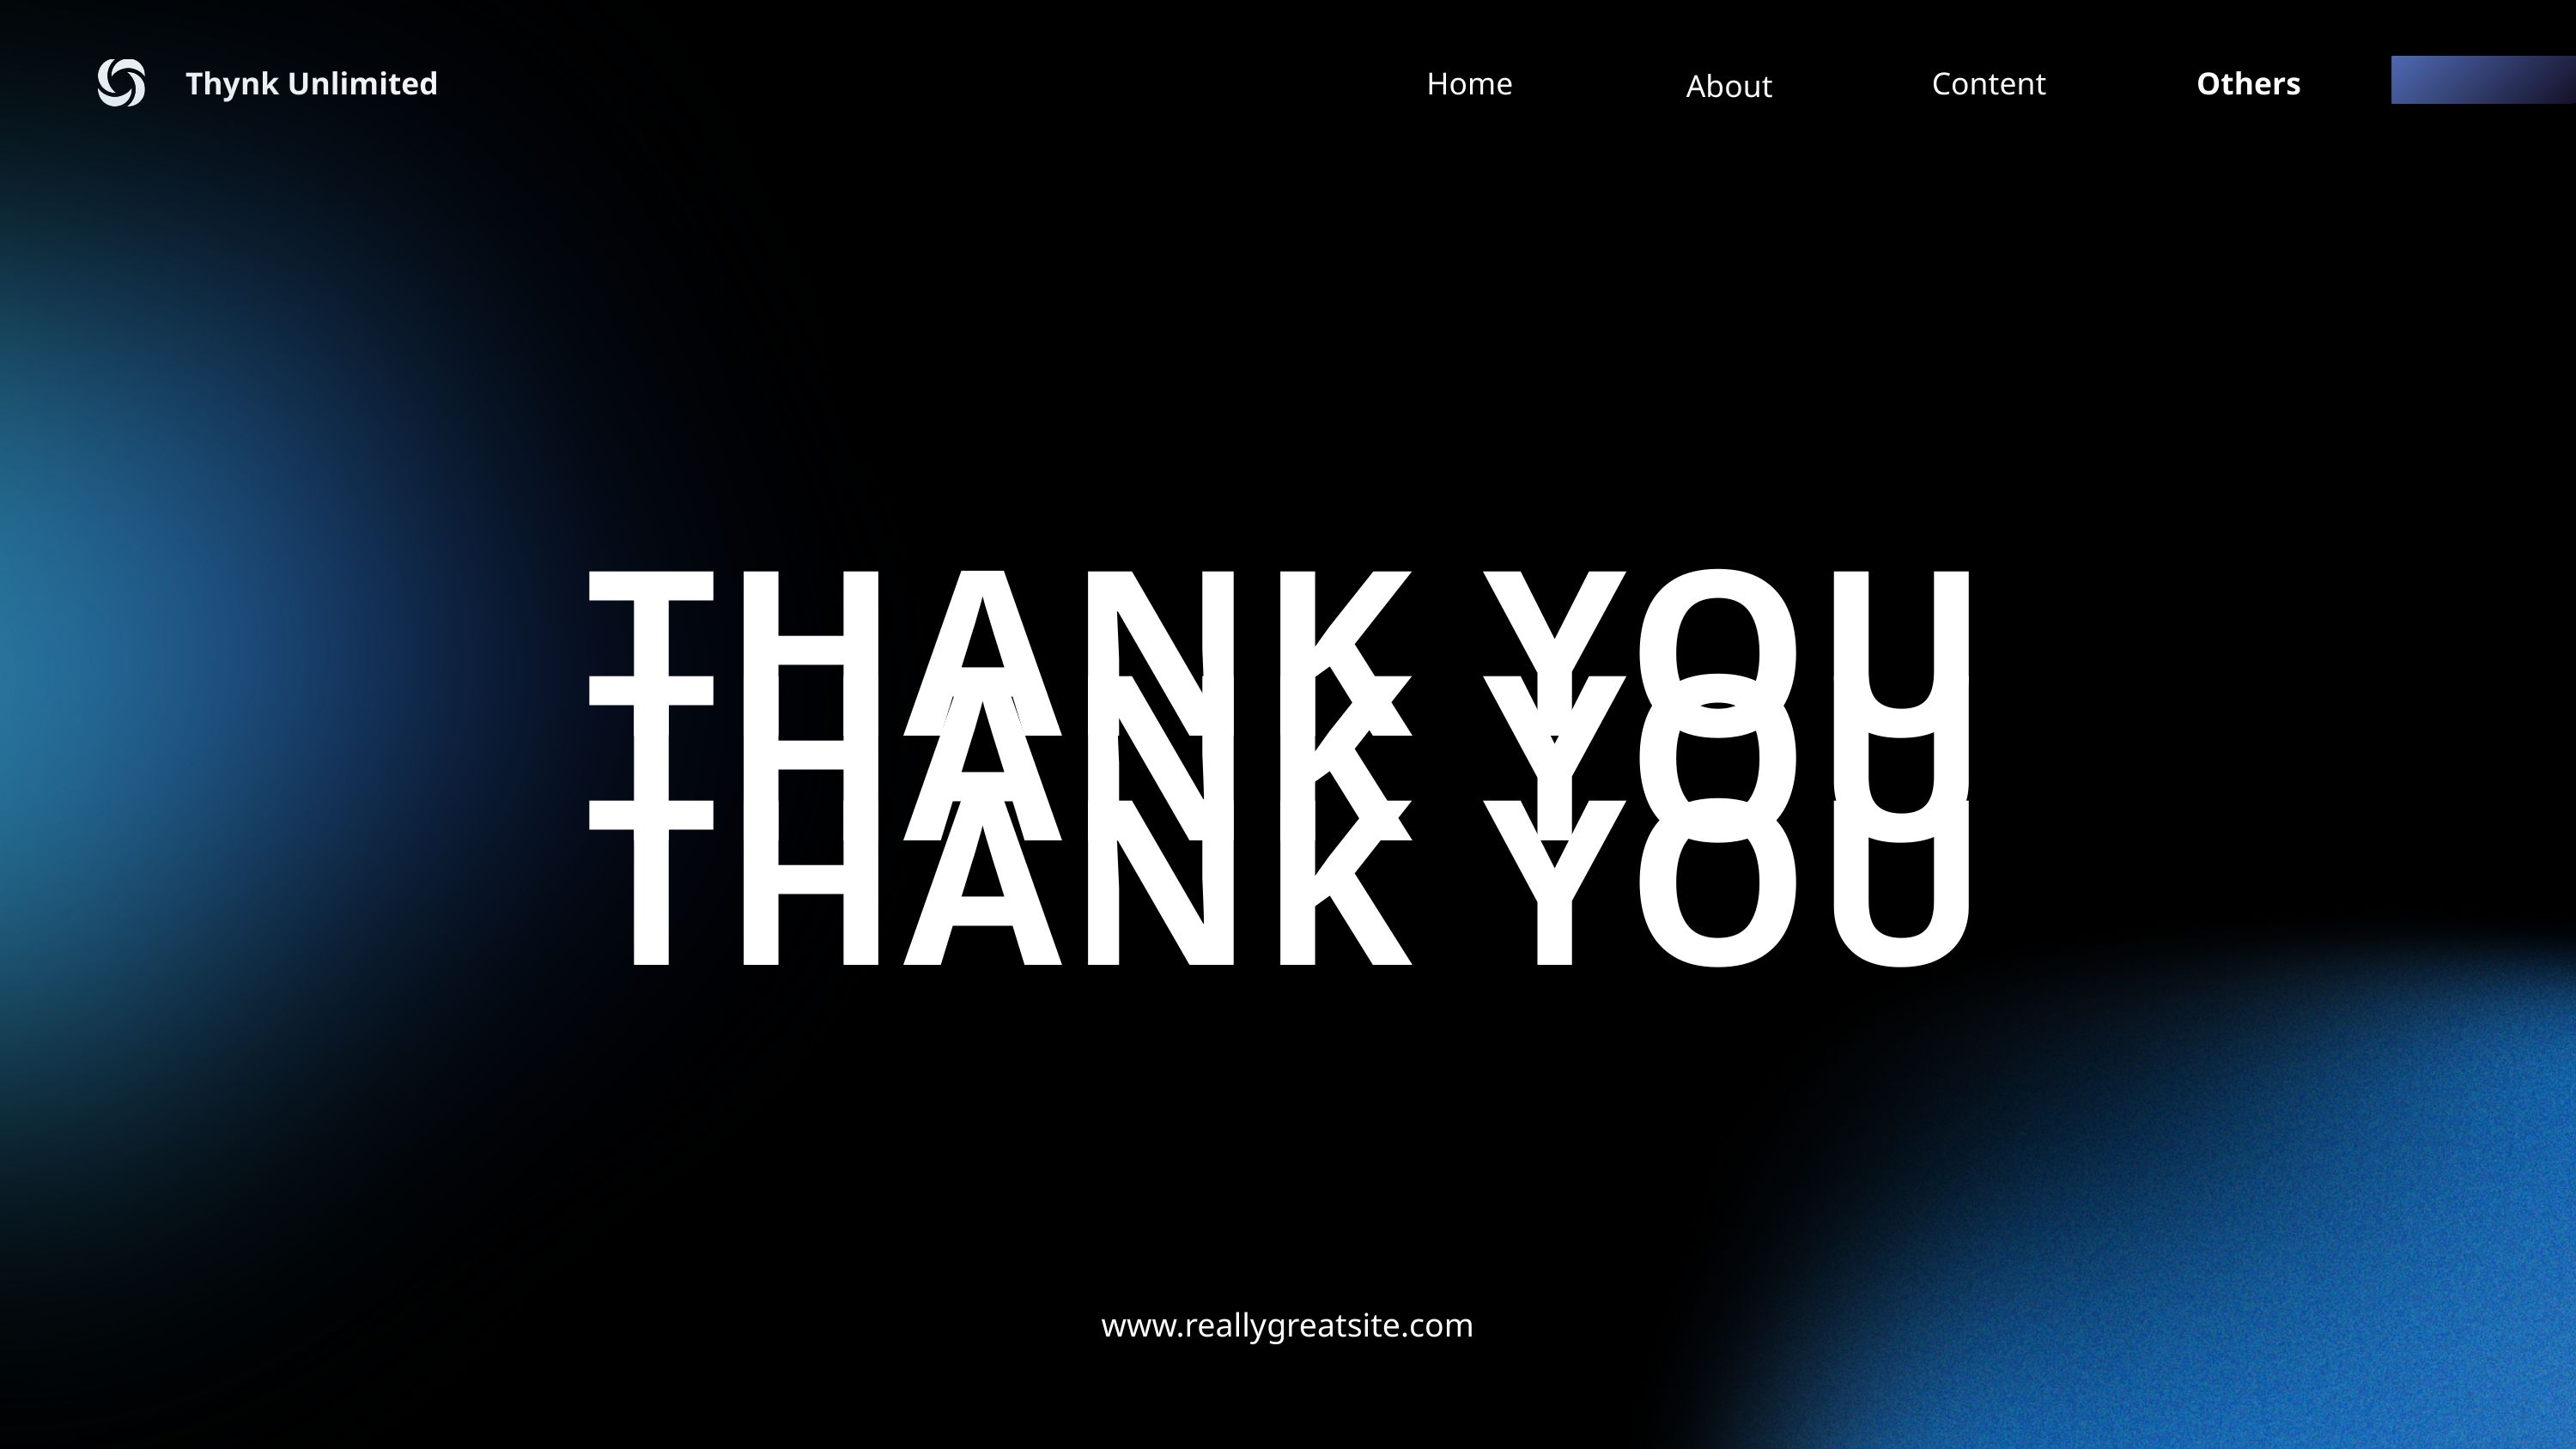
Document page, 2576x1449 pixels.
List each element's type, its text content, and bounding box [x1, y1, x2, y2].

text_box About [1612, 60, 1847, 104]
text_box Home [1352, 58, 1588, 101]
text_box Content [1872, 58, 2106, 101]
text_box [1462, 904, 2576, 1449]
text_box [2391, 56, 2576, 104]
text_box THANK YOU [222, 460, 2354, 783]
text_box Others [2131, 58, 2366, 101]
text_box [0, 0, 1010, 1449]
text_box www.reallygreatsite.com [880, 1298, 1696, 1343]
text_box THANK YOU [222, 783, 2354, 1012]
